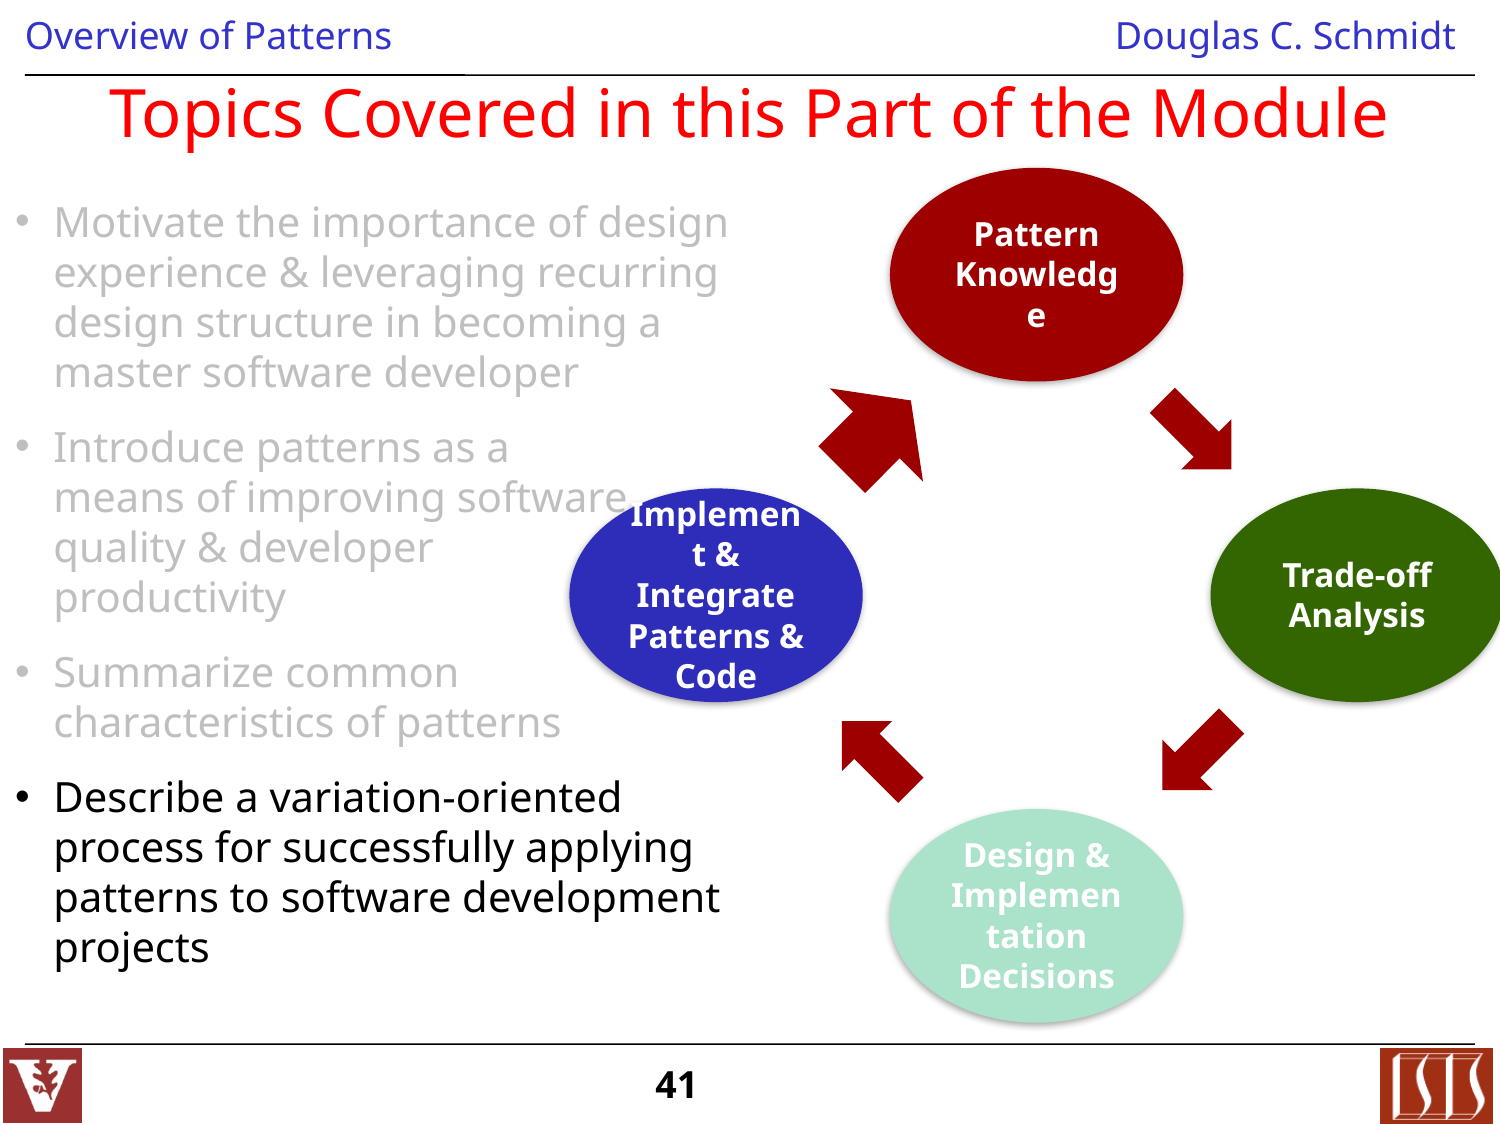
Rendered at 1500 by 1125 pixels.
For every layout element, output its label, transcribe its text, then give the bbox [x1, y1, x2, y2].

picture [3, 1080, 82, 1123]
title Topics Covered in this Part of the Module [24, 79, 1476, 143]
picture [1380, 1048, 1493, 1124]
list Motivate the importance of design experience & leveraging recurring design structure in becoming a master software developer Introduce patterns as a means of improving software quality & developer productivity Summarize common characteristics of patterns Describe a variation-oriented process for successfully applying patterns to software development projects [0, 187, 782, 1080]
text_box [449, 167, 1500, 1023]
